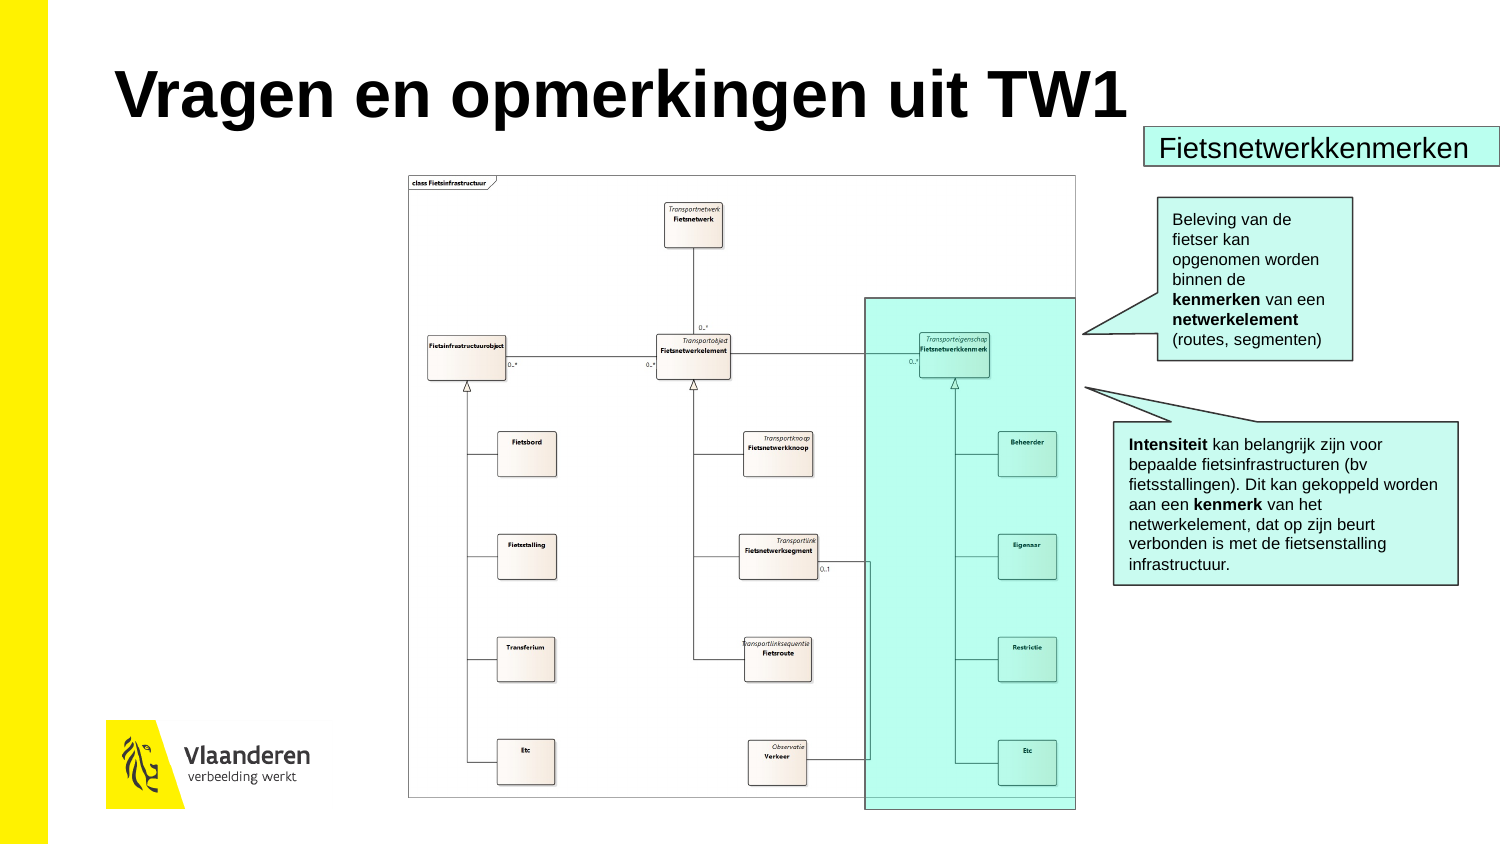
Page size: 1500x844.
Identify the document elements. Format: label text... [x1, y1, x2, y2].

text_box Beleving van de fietser kan opgenomen worden binnen de kenmerken van een netwerkelement (routes, segmenten) [1082, 197, 1353, 361]
text_box Vragen en opmerkingen uit TW1 [103, 44, 1459, 167]
text_box [865, 804, 1076, 810]
text_box Fietsnetwerkkenmerken [1143, 126, 1500, 167]
text_box Intensiteit kan belangrijk zijn voor bepaalde fietsinfrastructuren (bv fietsstallingen). Dit kan gekoppeld worden aan een kenmerk van het netwerkelement, dat op zijn beurt verbonden is met de fietsenstalling infrastructuur. [1085, 387, 1459, 586]
picture [106, 720, 333, 809]
picture [407, 175, 1076, 798]
